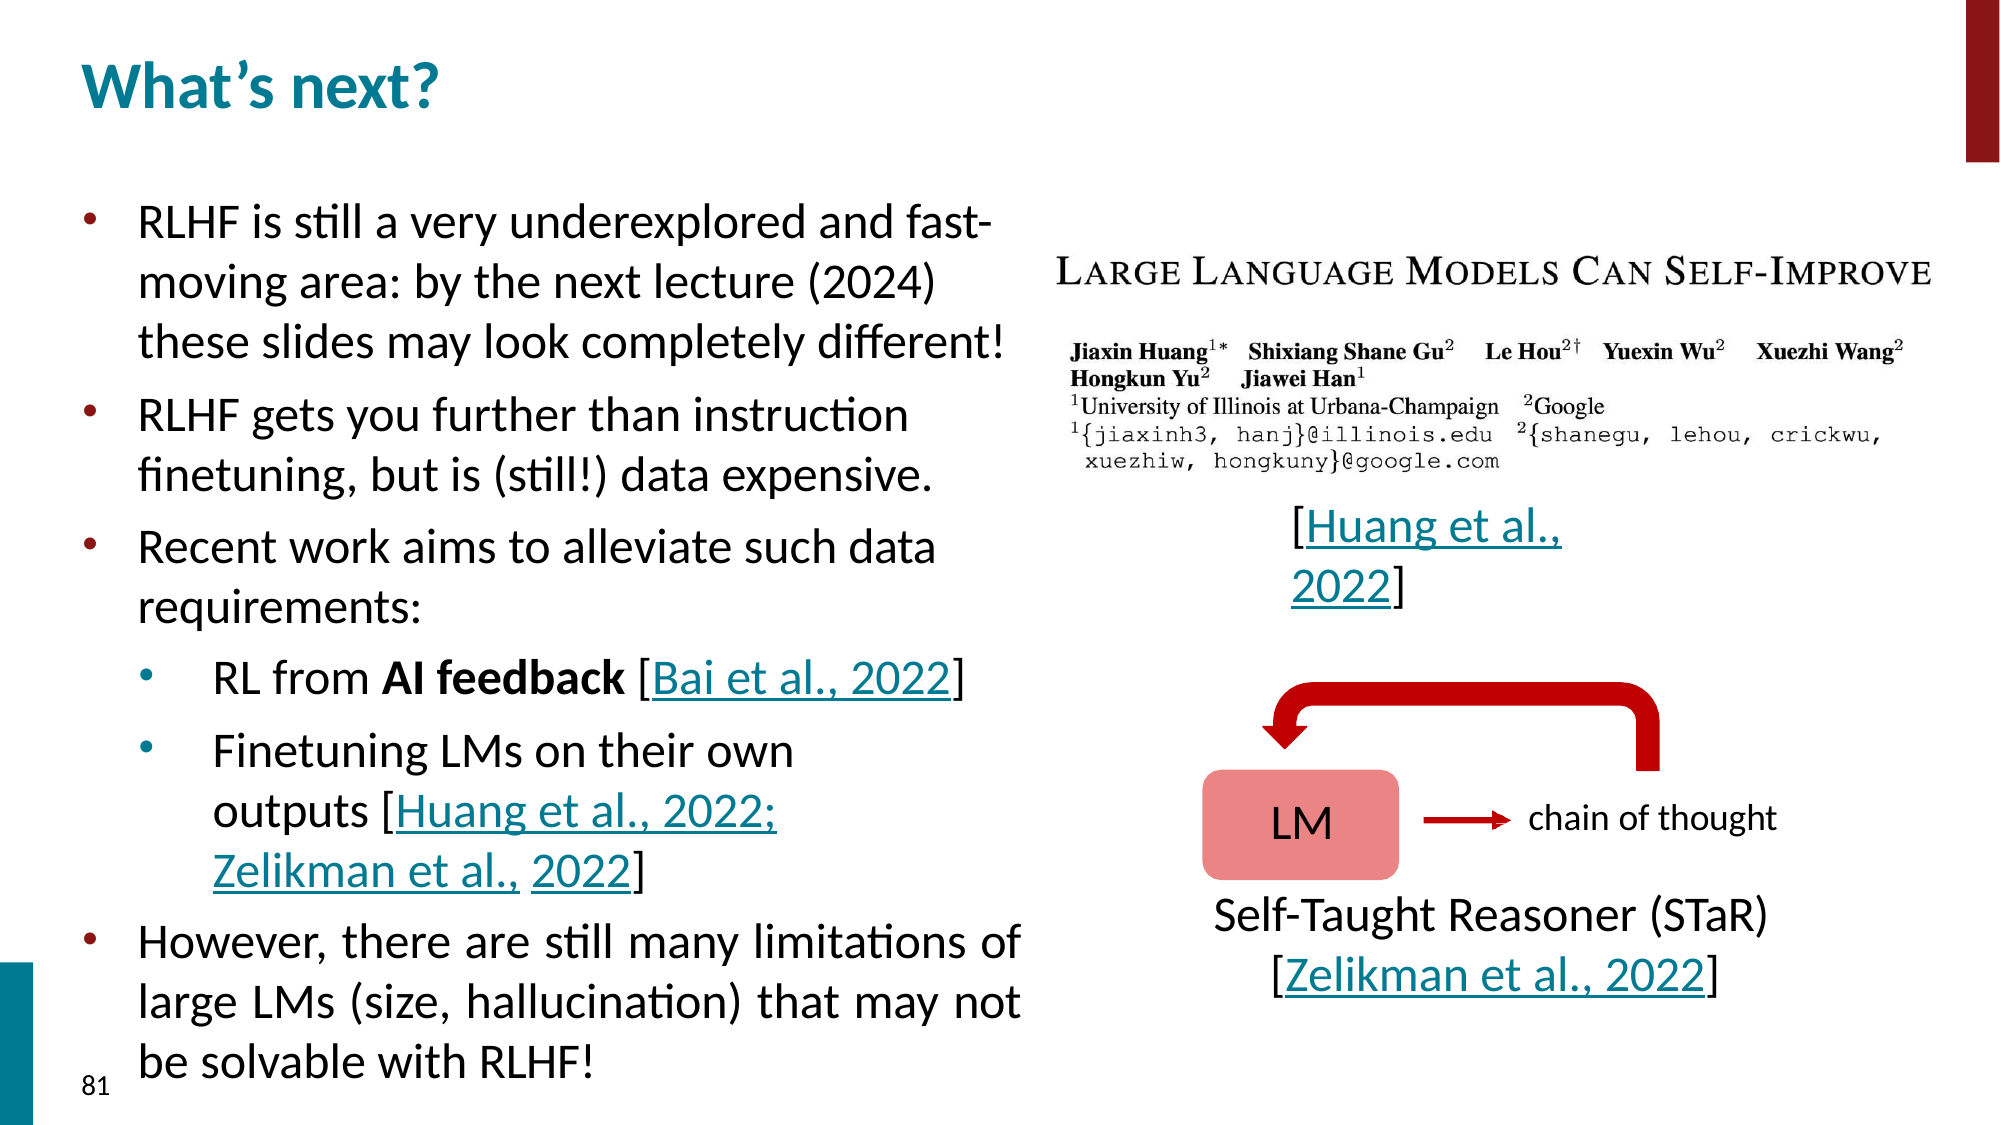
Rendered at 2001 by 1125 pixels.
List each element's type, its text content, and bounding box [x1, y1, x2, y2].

title What’s next? [78, 39, 1922, 230]
text_box [Huang et al., 2022] [1288, 490, 1689, 613]
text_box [1202, 769, 1400, 881]
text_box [1261, 681, 1661, 772]
text_box RLHF is still a very underexplored and fast- moving area: by the next lecture (2024) these slides may look completely different! RLHF gets you further than instruction finetuning, but is (still!) data expensive. Recent work aims to alleviate such data requirements: [79, 186, 1012, 634]
text_box However, there are still many limitations of large LMs (size, hallucination) that may not be solvable with RLHF! [79, 906, 1022, 1089]
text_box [1423, 810, 1512, 830]
picture [1055, 254, 1931, 475]
text_box Self-Taught Reasoner (STaR) [Zelikman et al., 2022] [1211, 879, 1780, 1002]
text_box RL from AI feedback [Bai et al., 2022] Finetuning LMs on their own outputs [Huang et al., 2022; Zelikman et al., 2022] [135, 630, 967, 898]
text_box chain of thought [1526, 790, 1781, 838]
text_box 81 [79, 1064, 113, 1102]
